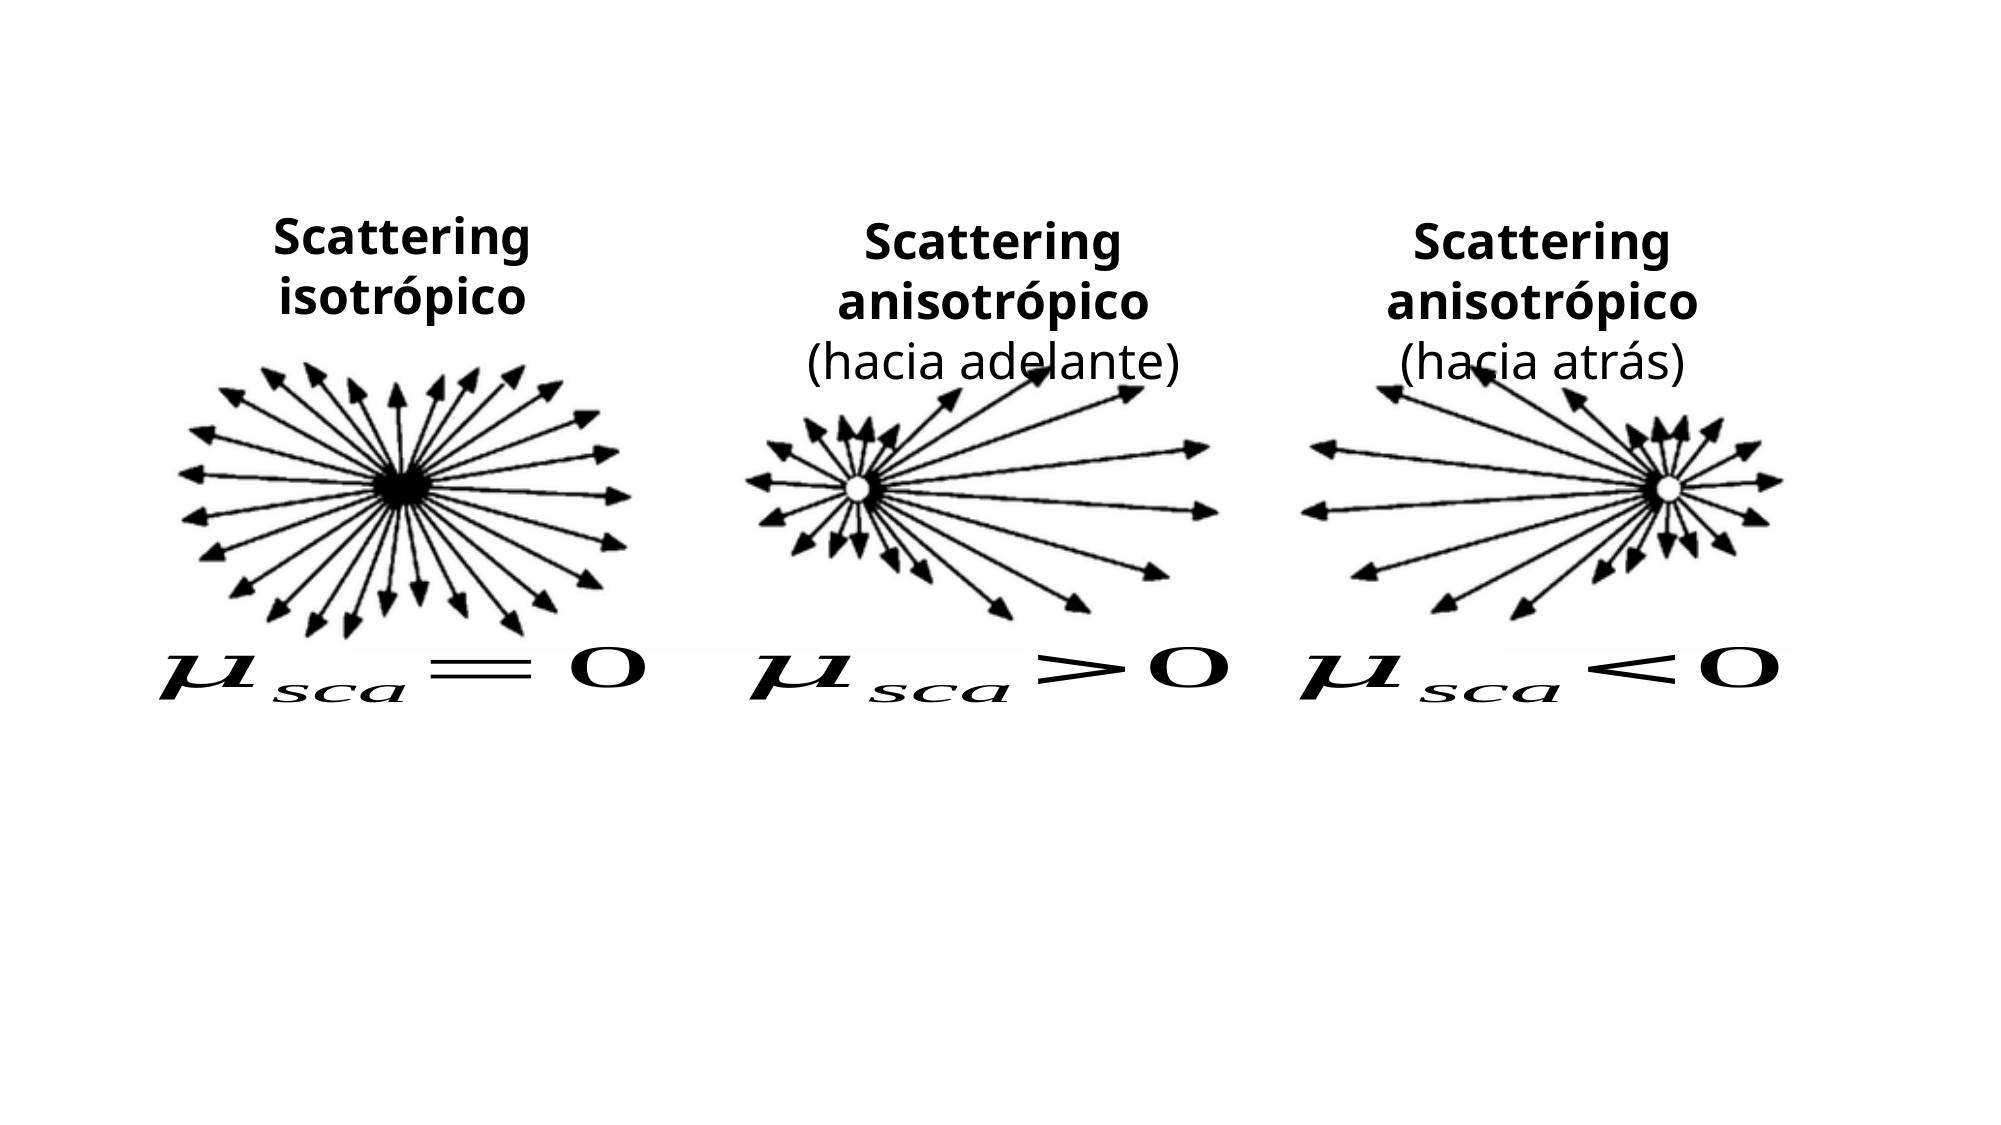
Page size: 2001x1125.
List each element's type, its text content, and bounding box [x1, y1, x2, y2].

text_box Scattering anisotrópico (hacia adelante) [742, 201, 1246, 348]
text_box Scattering anisotrópico (hacia atrás) [1291, 201, 1795, 397]
picture [159, 348, 1258, 653]
picture [1276, 348, 1790, 653]
text_box Scattering isotrópico [159, 196, 647, 348]
